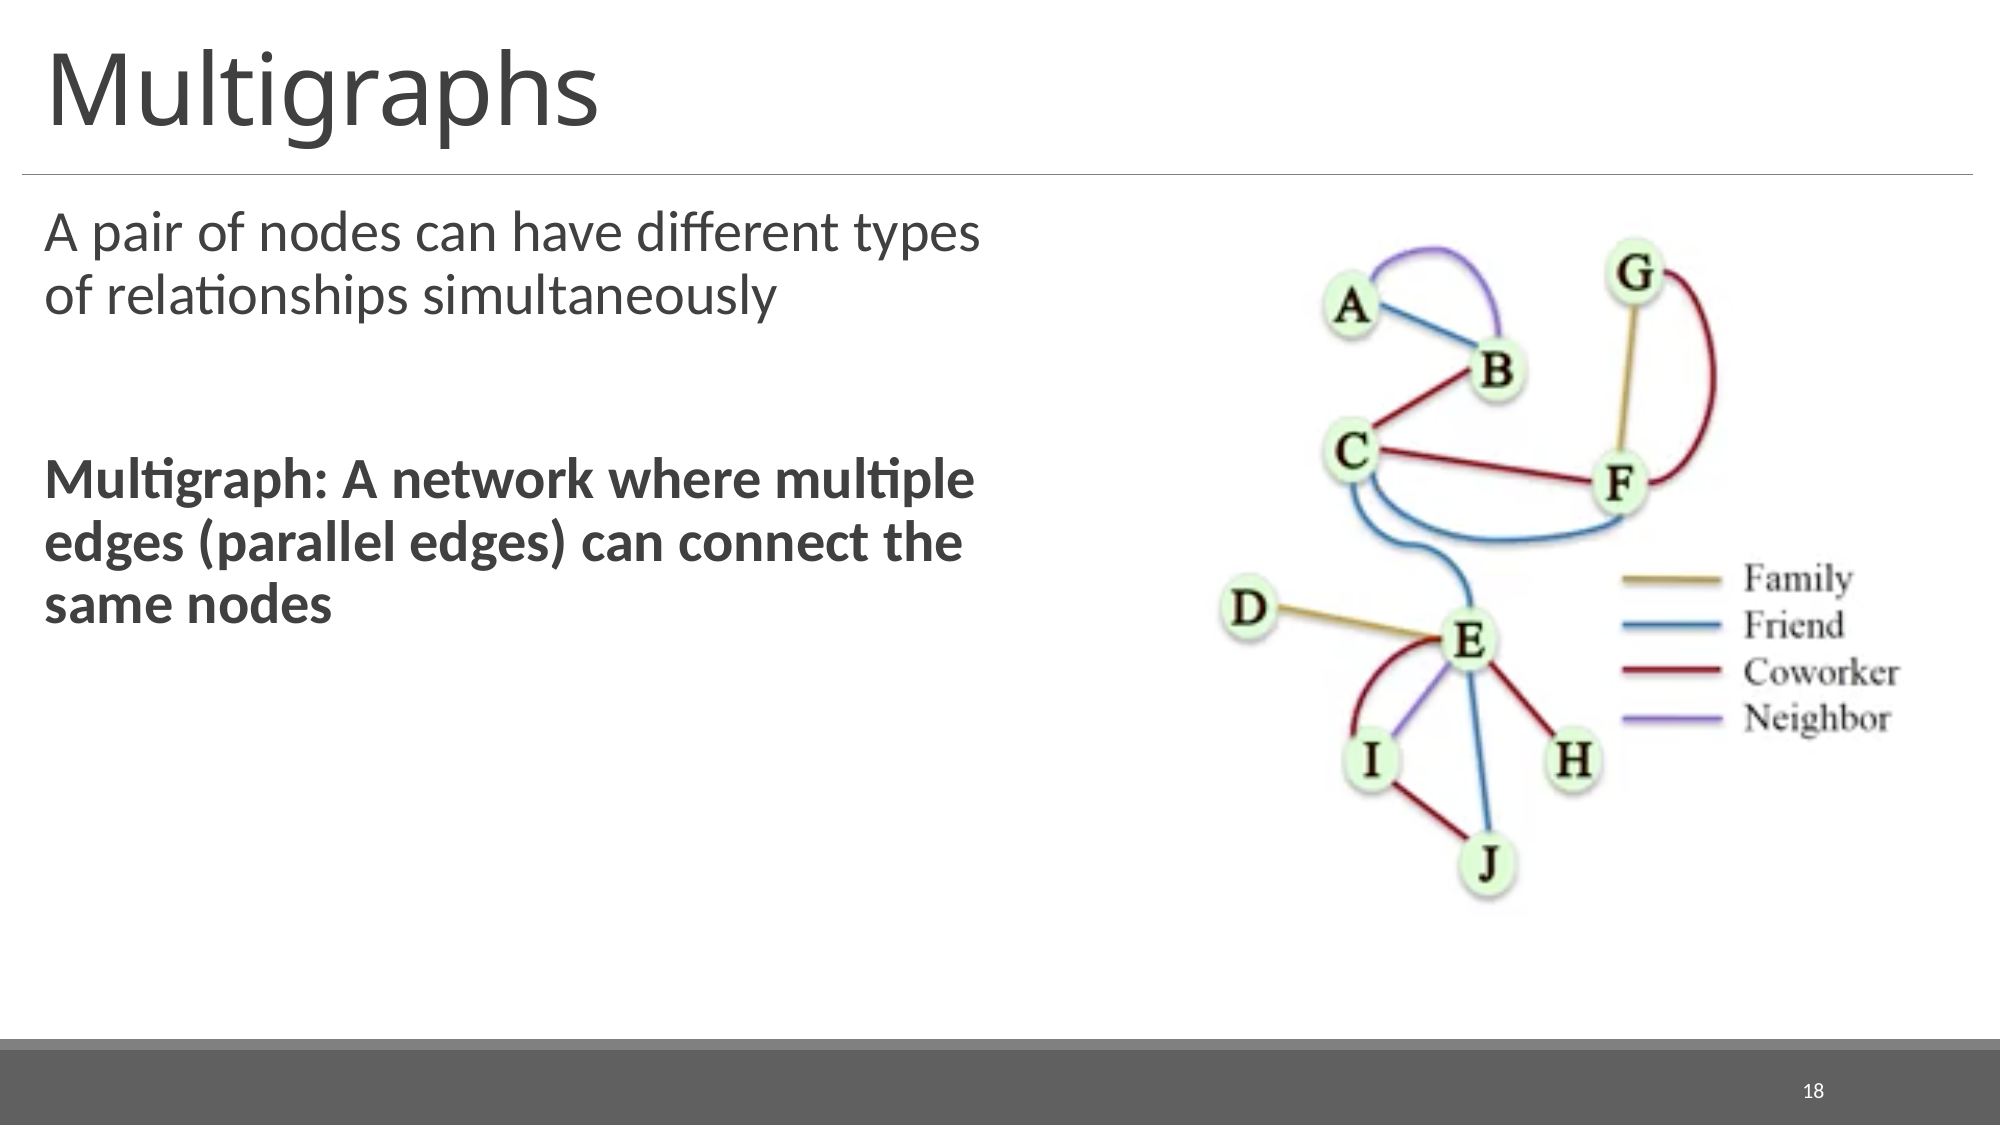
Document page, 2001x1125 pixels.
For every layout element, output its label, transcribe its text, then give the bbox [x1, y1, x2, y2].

title Multigraphs [29, 22, 1969, 154]
slide_number 18 [1624, 1059, 1840, 1120]
list A pair of nodes can have different types of relationships simultaneously Multigraph: A network where multiple edges (parallel edges) can connect the same nodes [29, 193, 995, 1030]
picture [1196, 193, 1937, 938]
